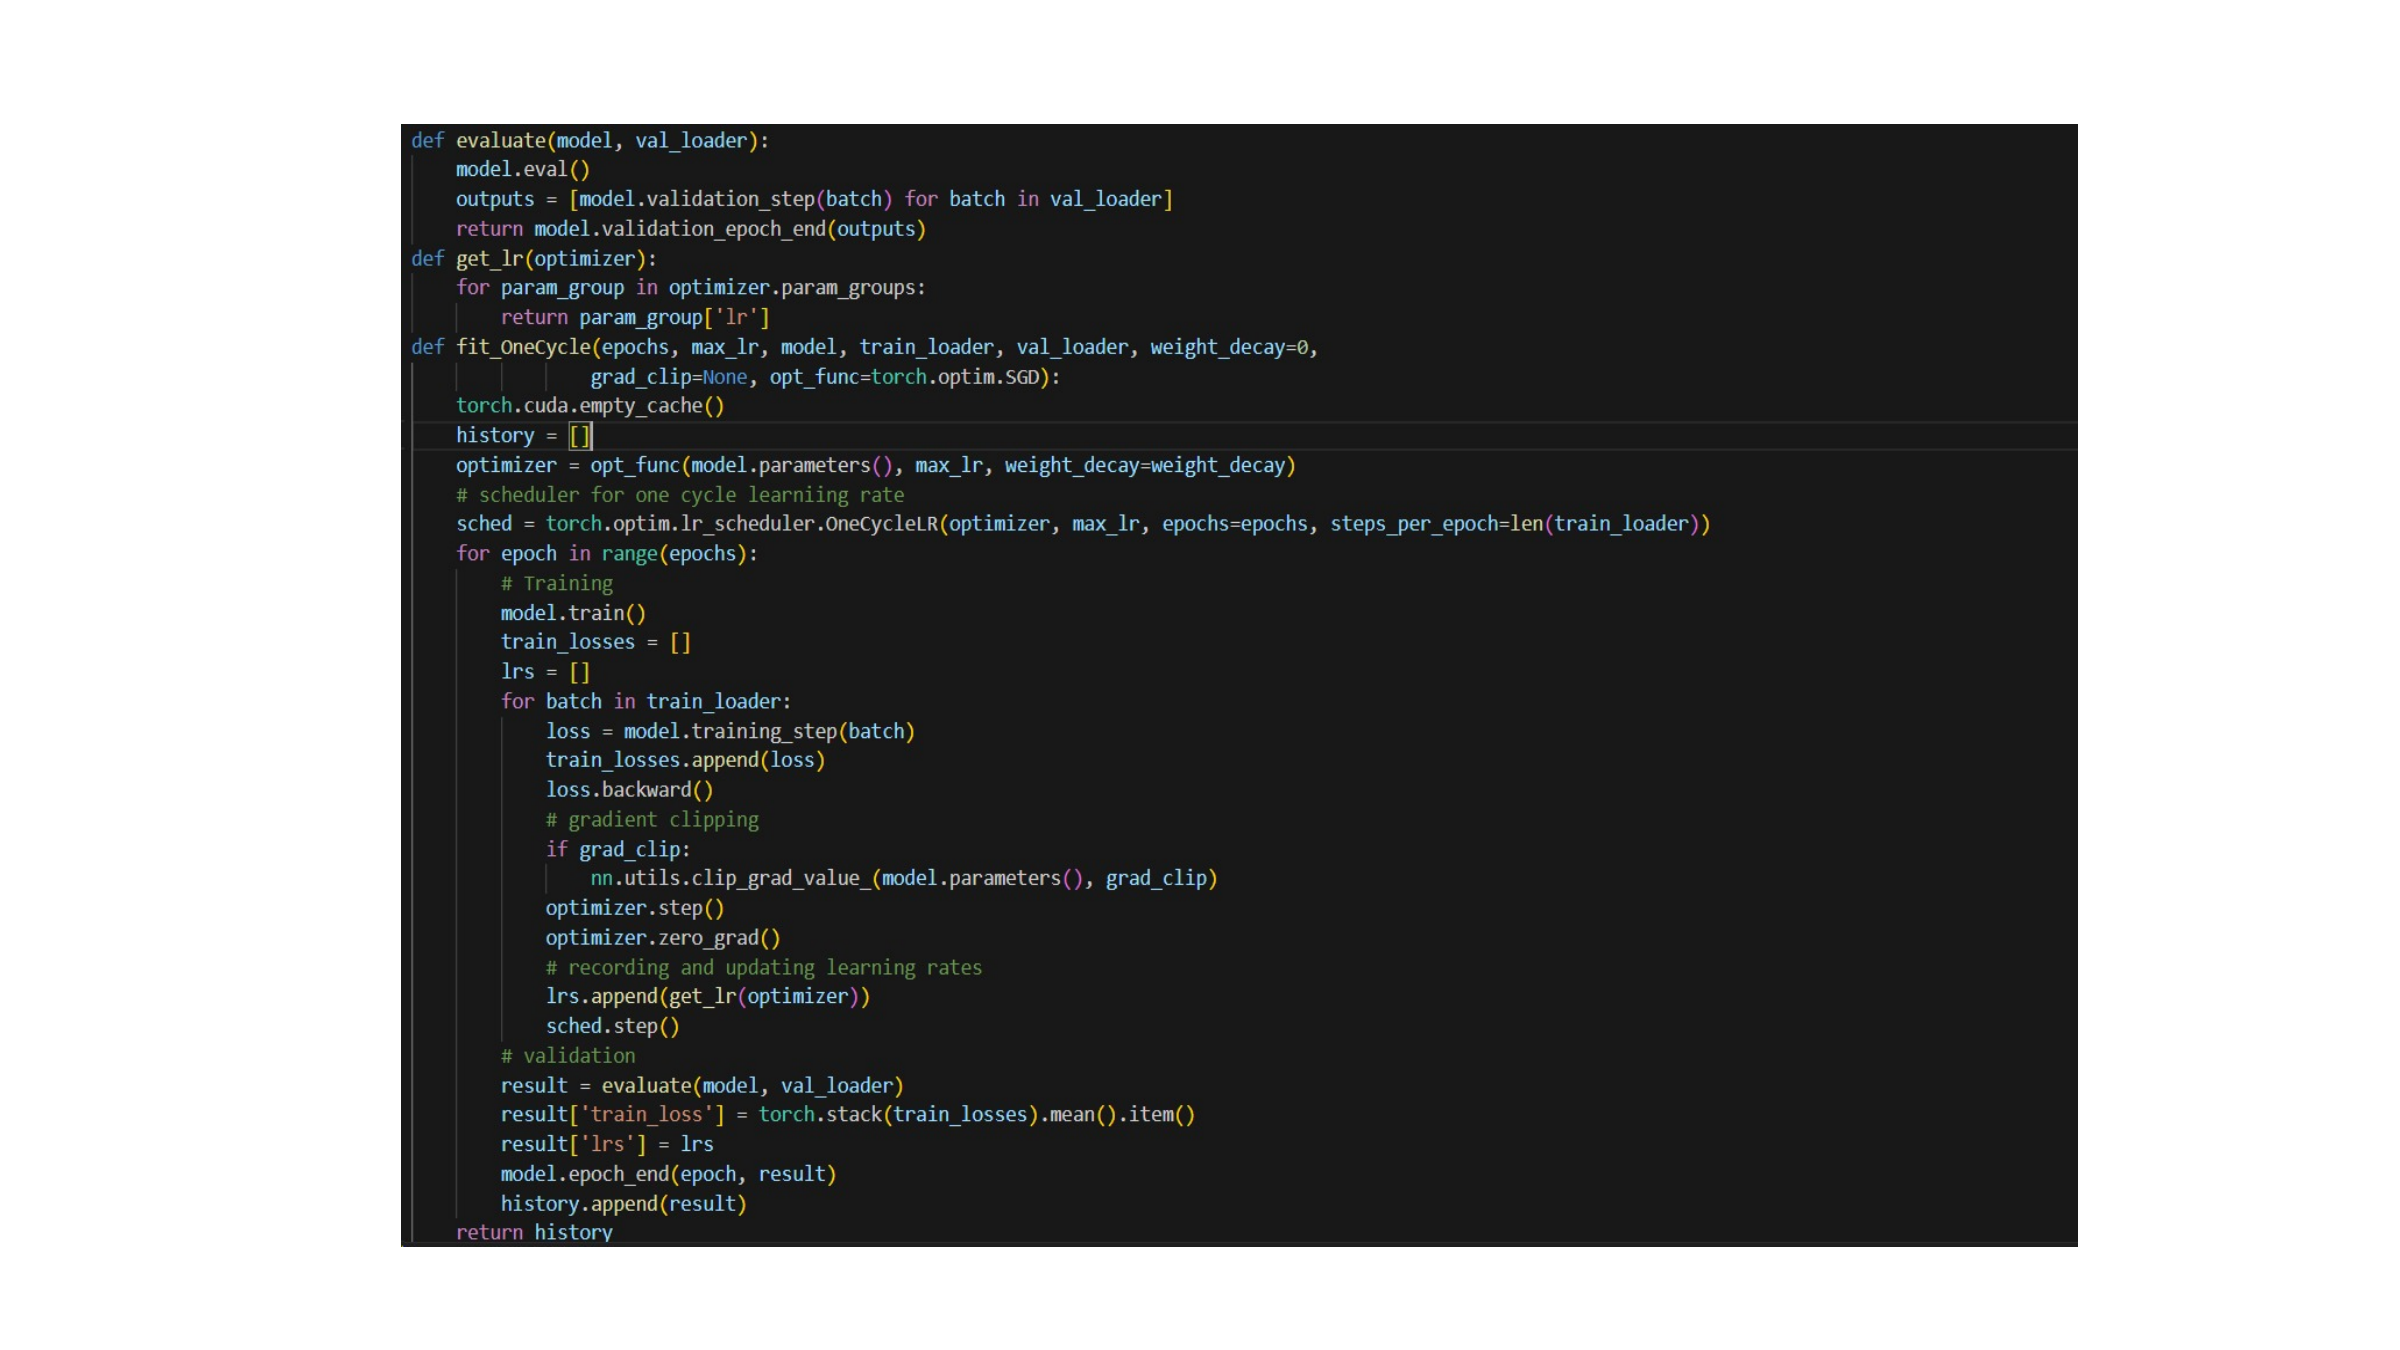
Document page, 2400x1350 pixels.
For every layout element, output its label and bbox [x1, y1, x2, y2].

picture [401, 124, 2078, 1247]
